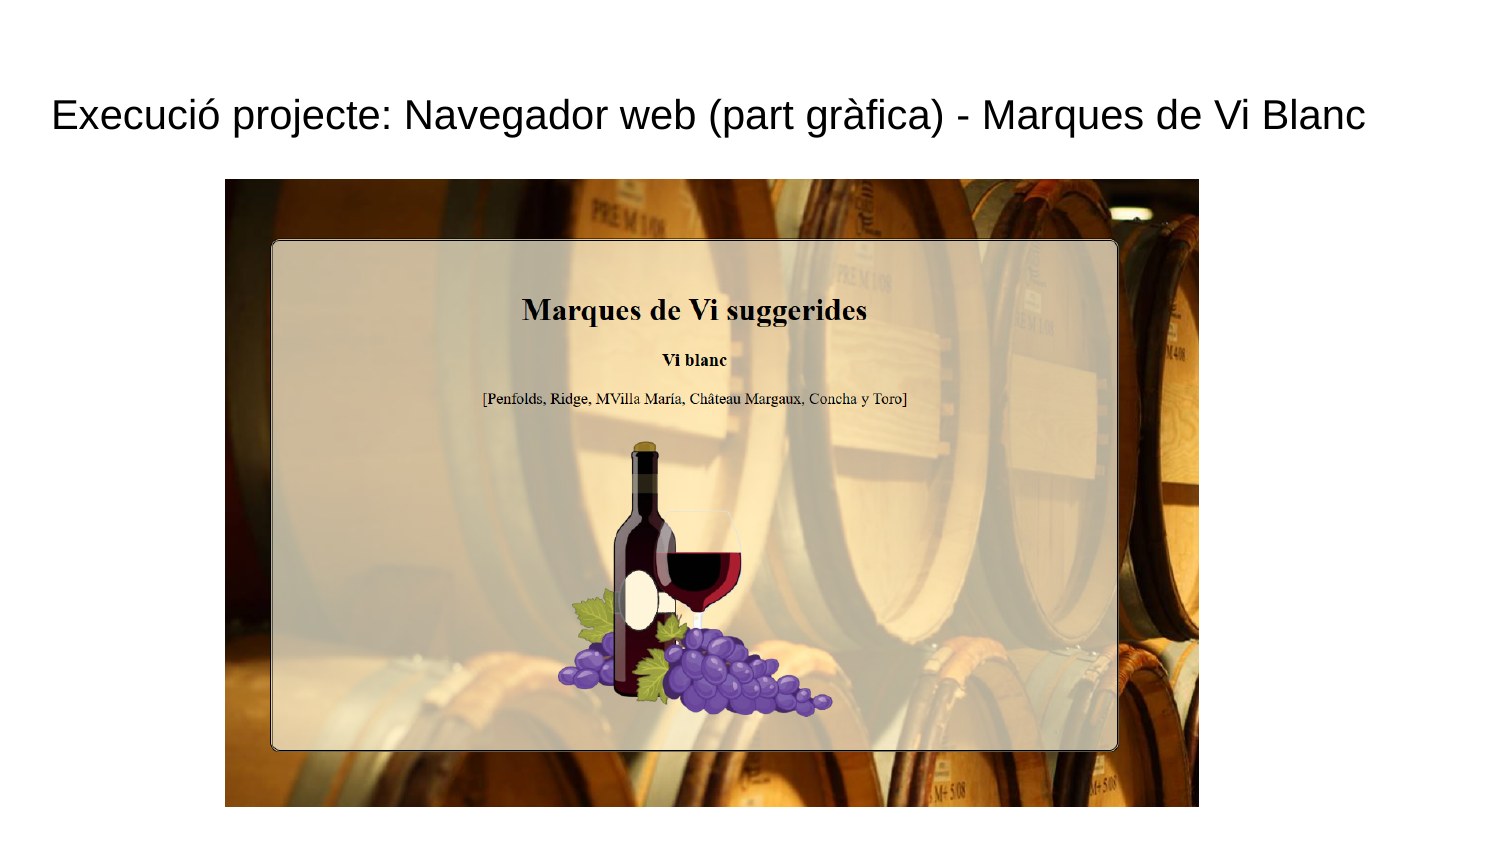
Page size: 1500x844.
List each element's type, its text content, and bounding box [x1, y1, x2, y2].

picture [224, 179, 1199, 807]
title Execució projecte: Navegador web (part gràfica) - Marques de Vi Blanc [51, 72, 1449, 167]
